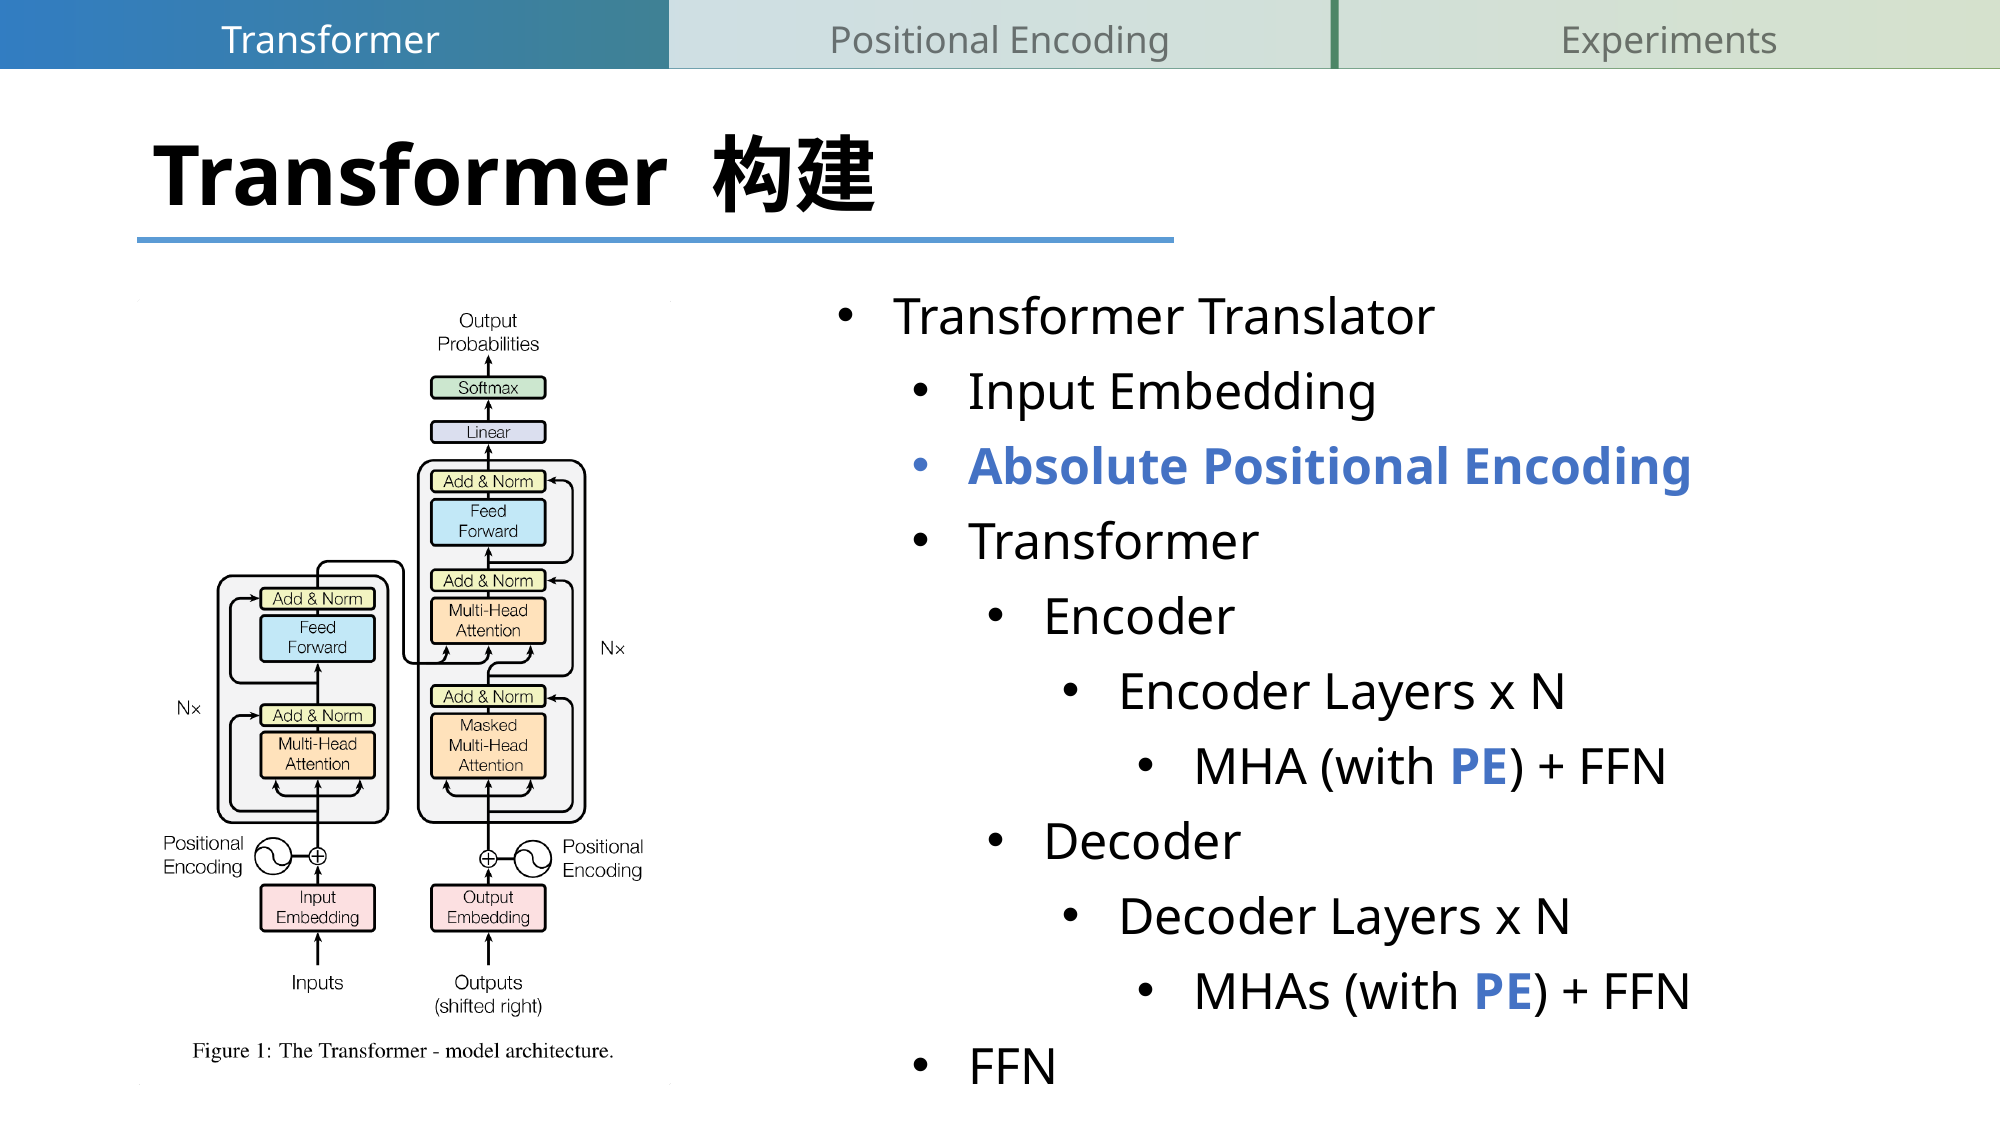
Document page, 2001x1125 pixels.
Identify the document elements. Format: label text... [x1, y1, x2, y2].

title Transformer 构建 [137, 97, 1863, 248]
text_box Transformer Translator Input Embedding Absolute Positional Encoding Transformer Encoder Encoder Layers x N MHA (with PE) + FFN Decoder Decoder Layers x N MHAs (with PE) + FFN FFN [821, 261, 1957, 1102]
picture [137, 299, 671, 1085]
